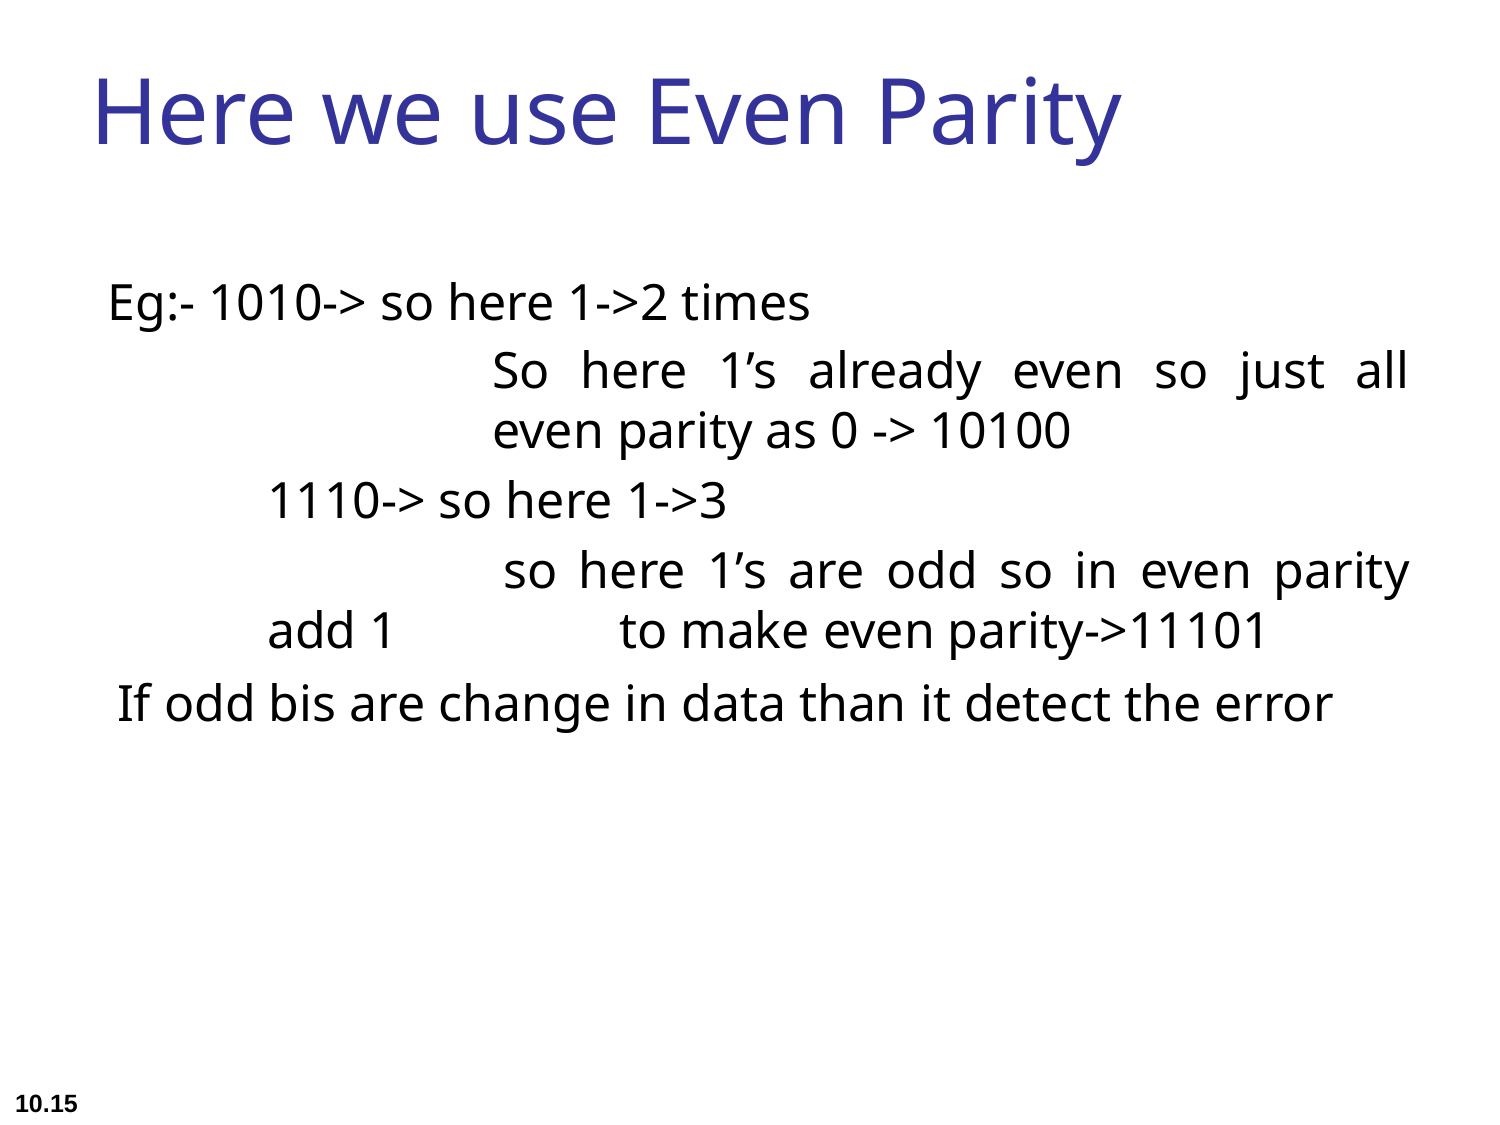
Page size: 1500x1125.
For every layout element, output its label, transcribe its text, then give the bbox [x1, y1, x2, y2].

title Here we use Even Parity [75, 45, 1425, 233]
list Eg:- 1010-> so here 1->2 times So here 1’s already even so just all even parity as 0 -> 10100 1110-> so here 1->3 so here 1’s are odd so in even parity add 1 to make even parity->11101 If odd bis are change in data than it detect the error [75, 262, 1425, 1005]
slide_number 10.15 [0, 1050, 313, 1125]
